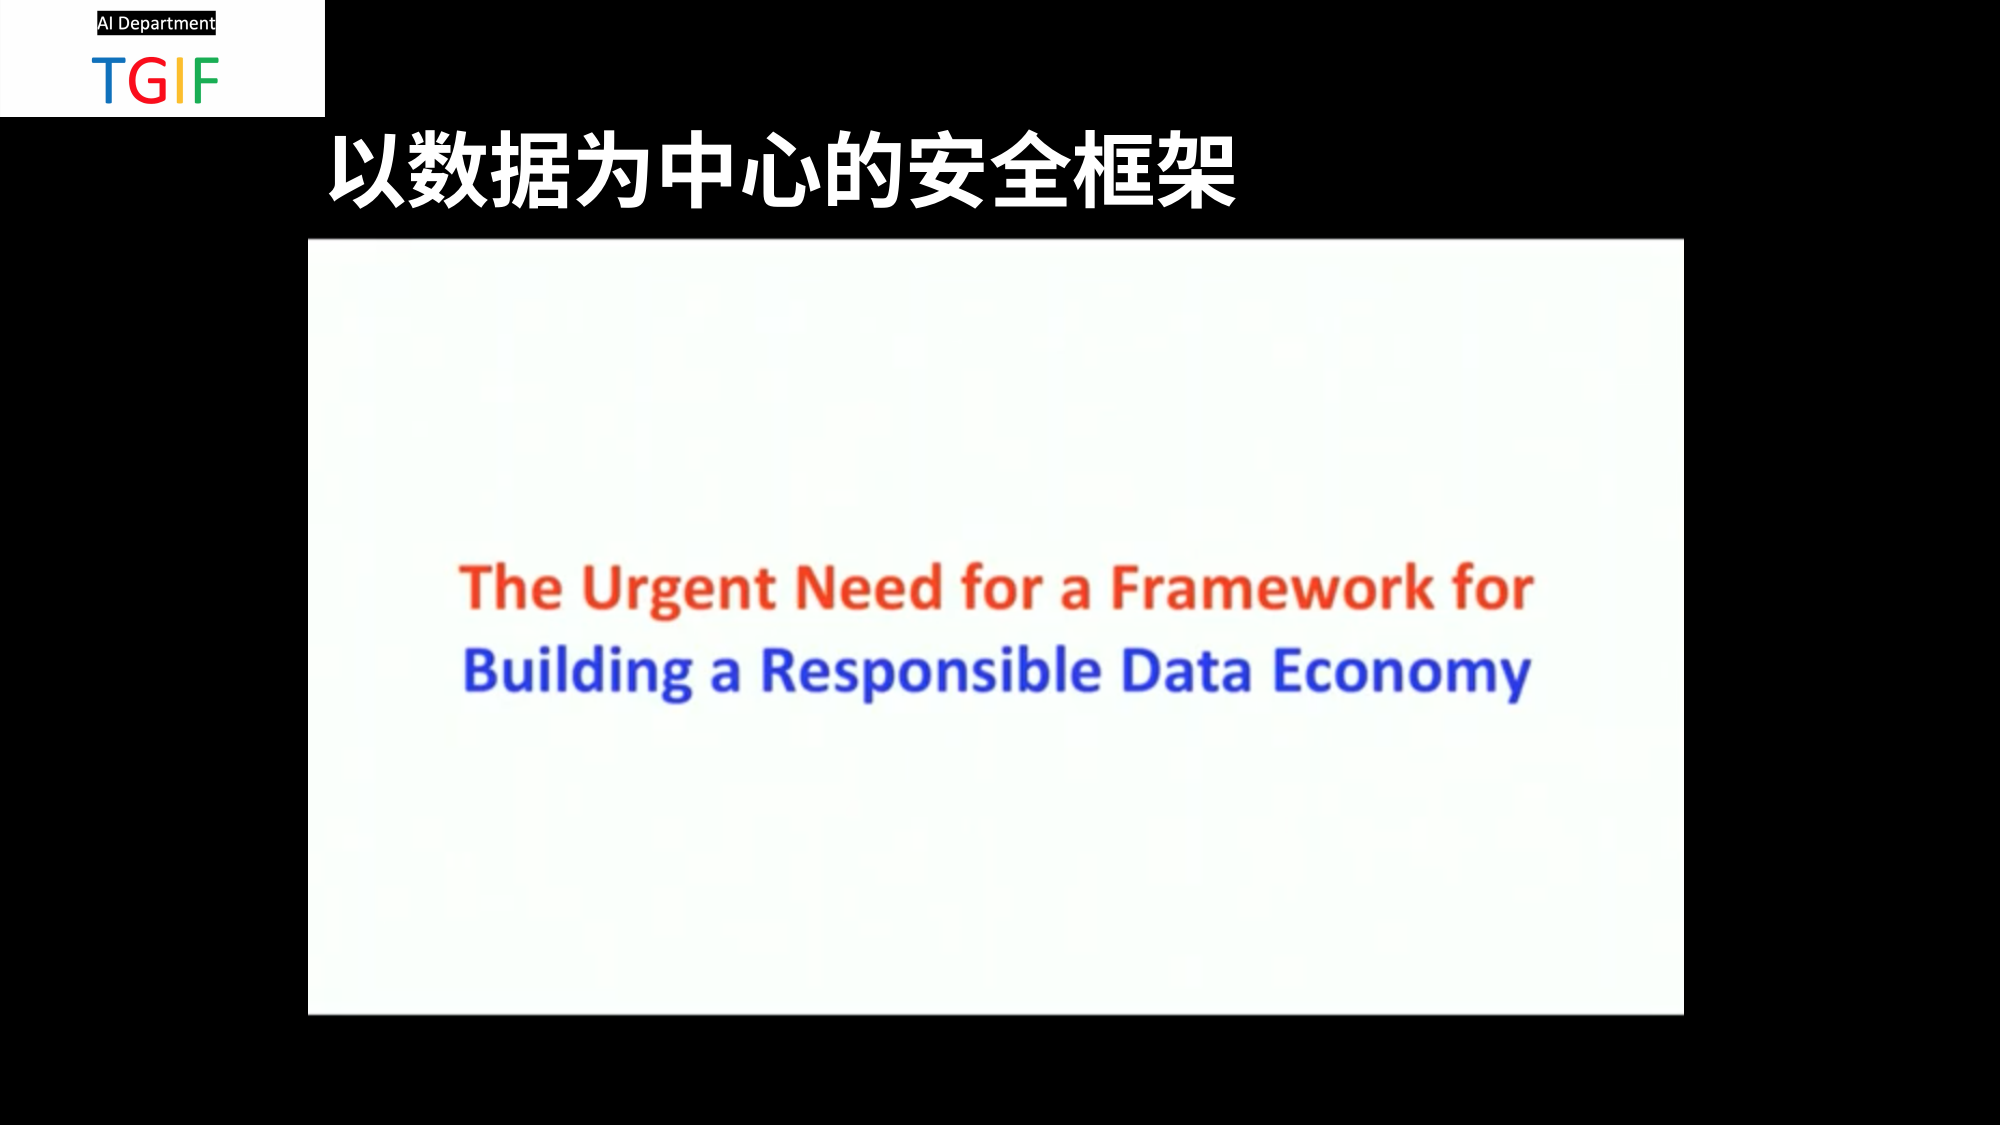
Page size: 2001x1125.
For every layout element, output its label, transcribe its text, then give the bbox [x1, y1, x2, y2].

picture [0, 0, 325, 117]
text_box 以数据为中心的安全框架 [308, 121, 1256, 237]
picture [308, 237, 1684, 1017]
